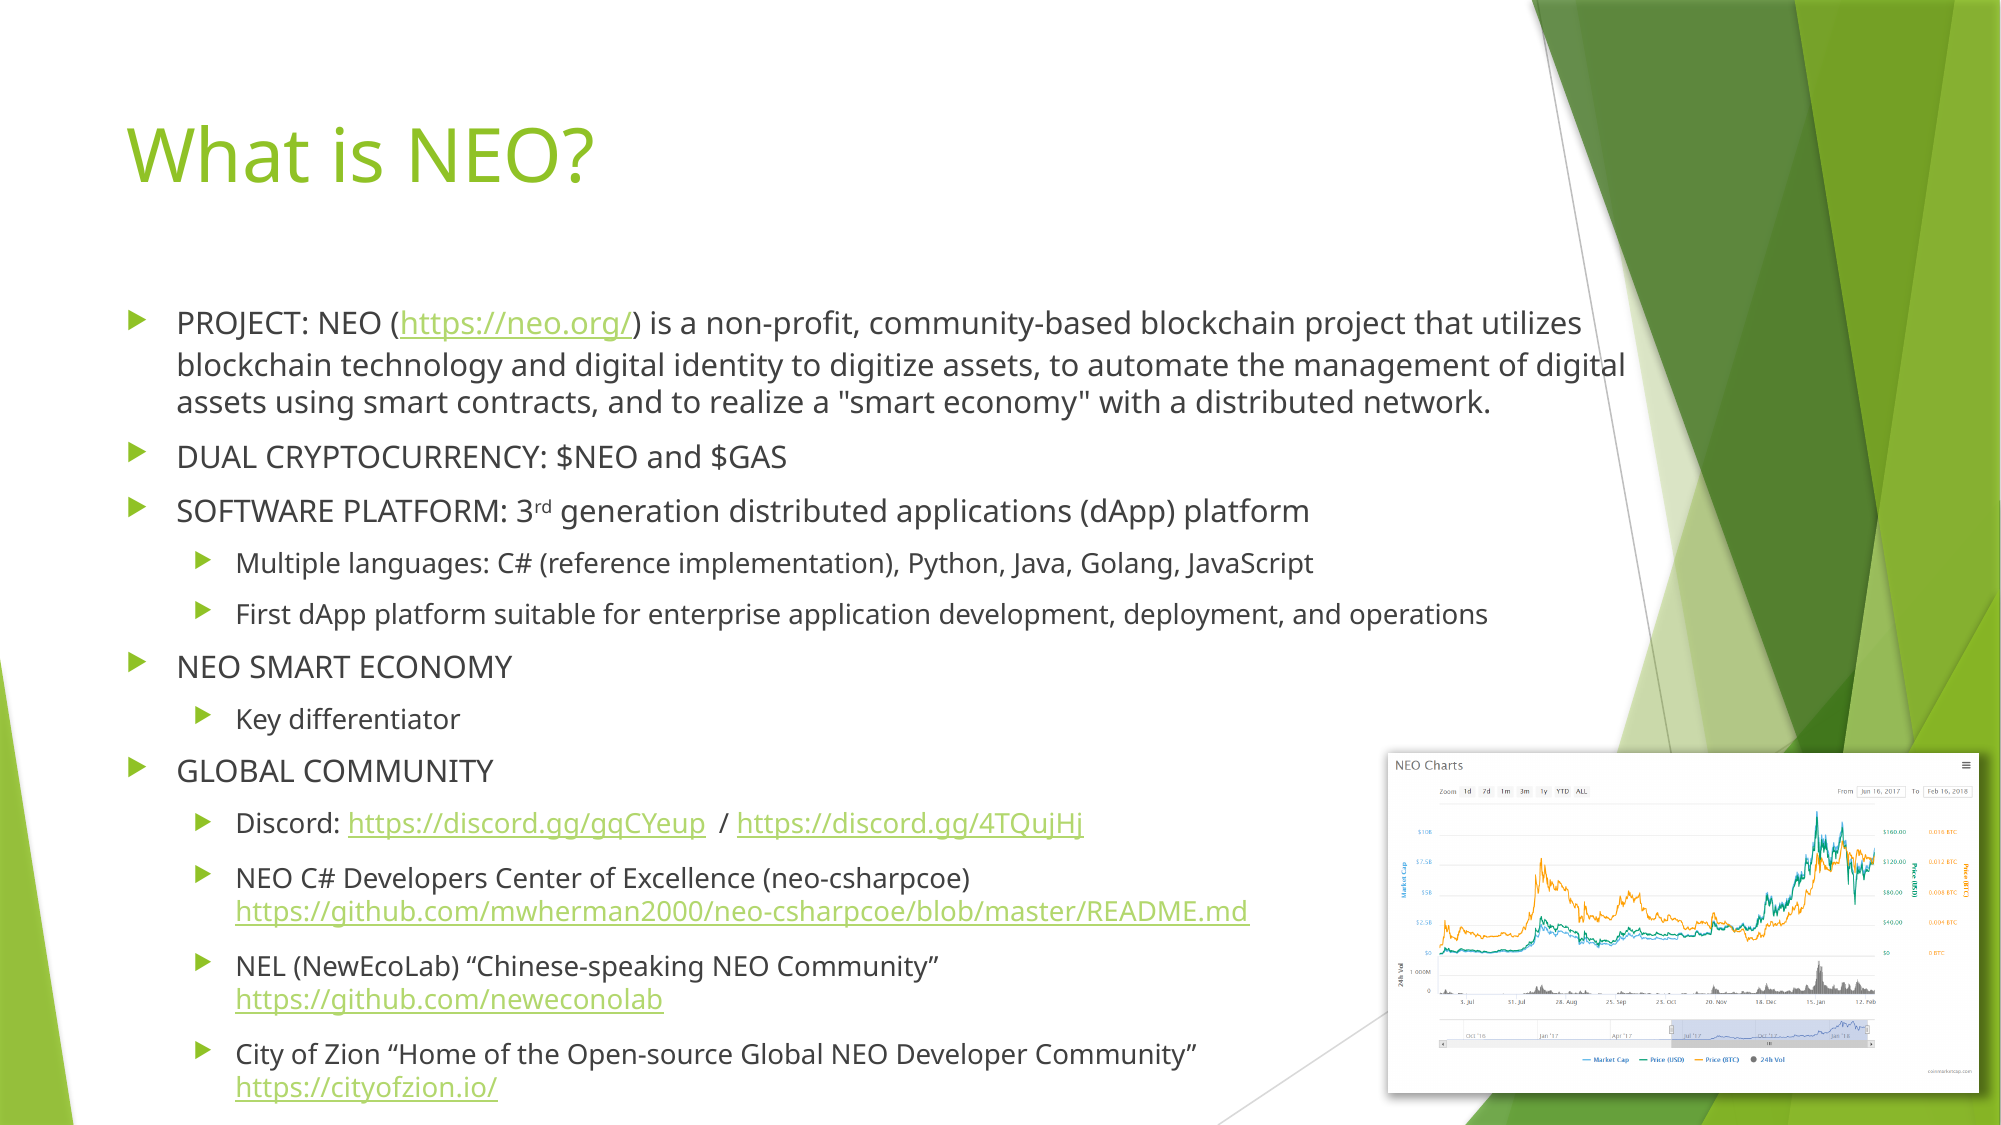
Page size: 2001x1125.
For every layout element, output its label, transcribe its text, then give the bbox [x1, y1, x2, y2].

list PROJECT: NEO (https://neo.org/) is a non-profit, community-based blockchain project that utilizes blockchain technology and digital identity to digitize assets, to automate the management of digital assets using smart contracts, and to realize a "smart economy" with a distributed network. DUAL CRYPTOCURRENCY: $NEO and $GAS SOFTWARE PLATFORM: 3rd generation distributed applications (dApp) platform Multiple languages: C# (reference implementation), Python, Java, Golang, JavaScript First dApp platform suitable for enterprise application development, deployment, and operations NEO SMART ECONOMY Key differentiator GLOBAL COMMUNITY Discord: https://discord.gg/gqCYeup / https://discord.gg/4TQujHj NEO C# Developers Center of Excellence (neo-csharpcoe) https://github.com/mwherman2000/neo-csharpcoe/blob/master/README.md NEL (NewEcoLab) “Chinese-speaking NEO Community” https://github.com/neweconolab City of Zion “Home of the Open-source Global NEO Developer Community” https://cityofzion.io/ [111, 295, 1677, 1125]
picture [1387, 753, 1979, 1093]
title What is NEO? [111, 99, 1802, 268]
